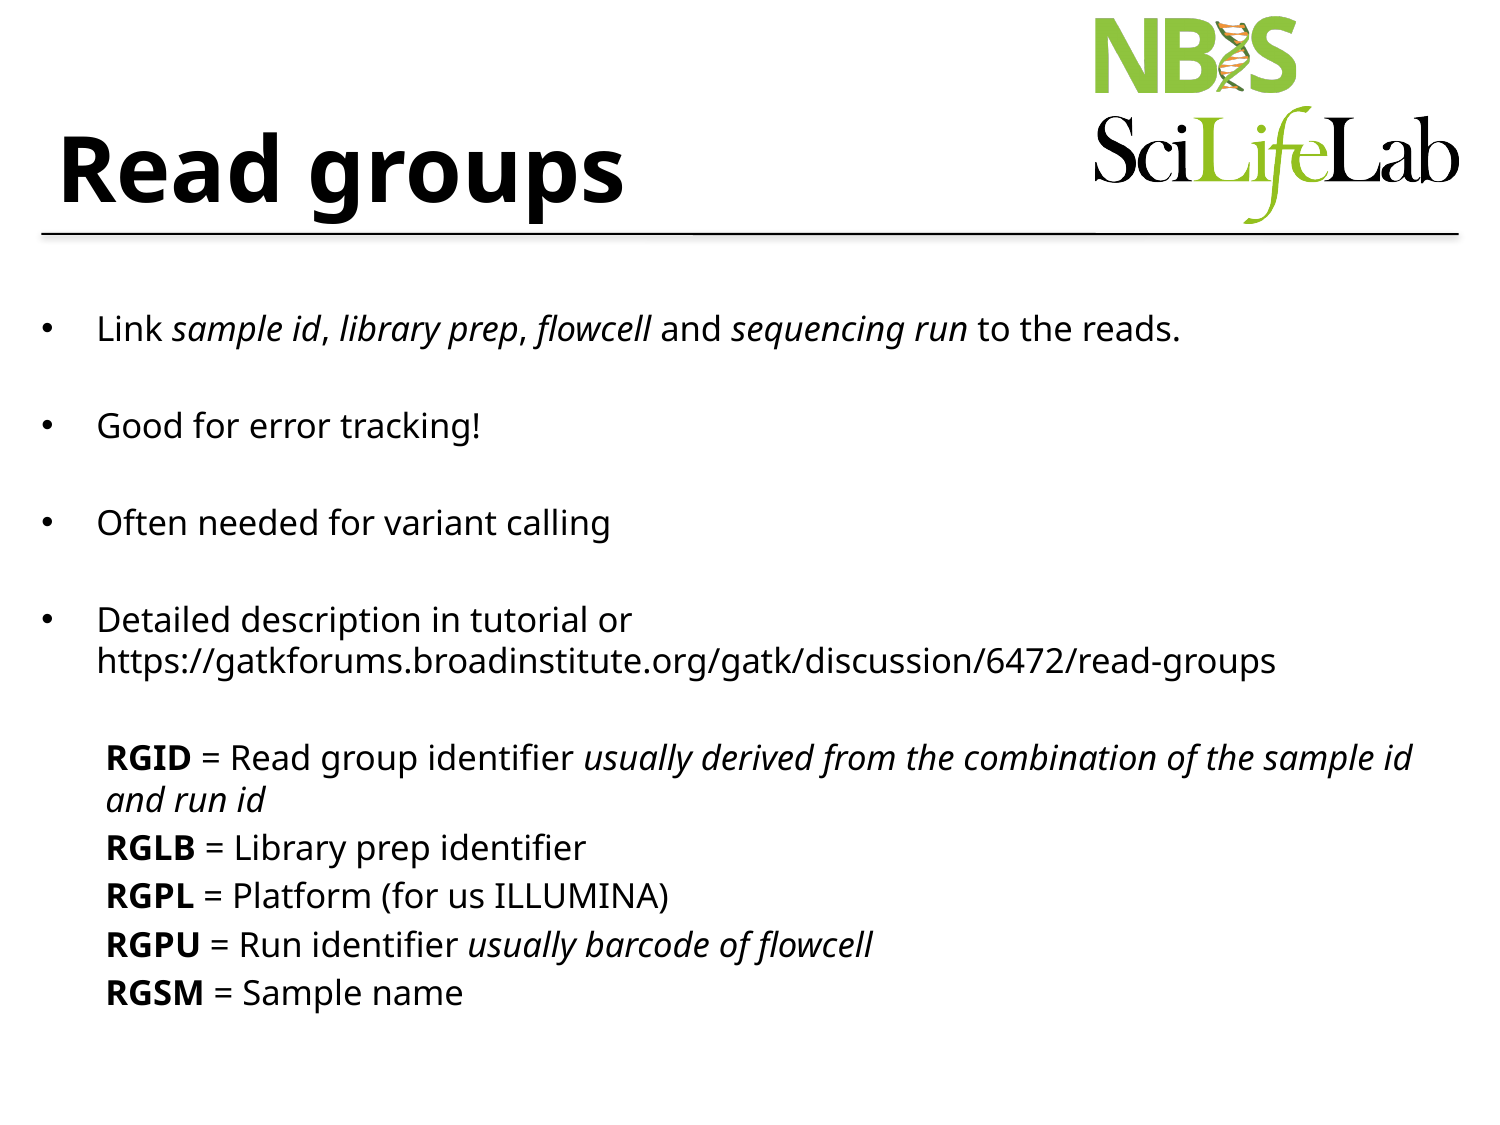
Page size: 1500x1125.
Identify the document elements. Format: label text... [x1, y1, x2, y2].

list Link sample id, library prep, flowcell and sequencing run to the reads. Good for error tracking! Often needed for variant calling Detailed description in tutorial or https://gatkforums.broadinstitute.org/gatk/discussion/6472/read-groups RGID = Read group identifier usually derived from the combination of the sample id and run id RGLB = Library prep identifier RGPL = Platform (for us ILLUMINA) RGPU = Run identifier usually barcode of flowcell RGSM = Sample name [41, 258, 1459, 1018]
picture [1095, 106, 1459, 224]
title Read groups [41, 103, 1066, 226]
